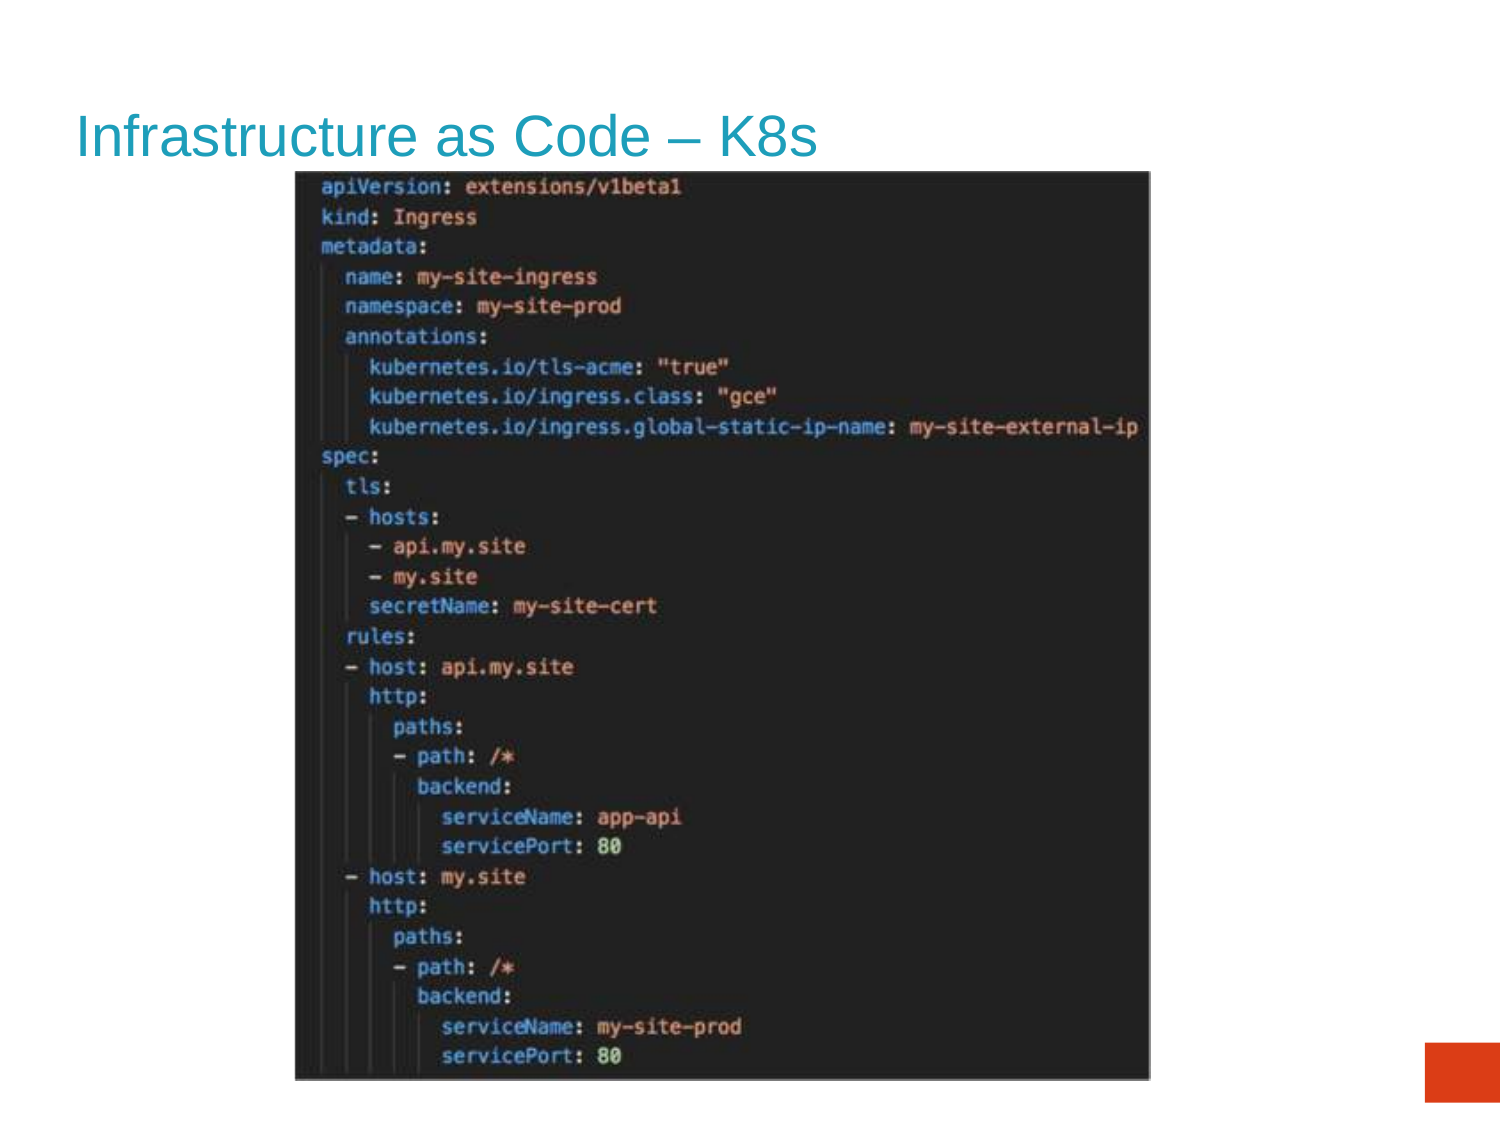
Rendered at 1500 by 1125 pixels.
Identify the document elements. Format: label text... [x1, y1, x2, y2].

text_box [1424, 1042, 1500, 1103]
title Infrastructure as Code – K8s [72, 96, 821, 287]
text_box [294, 171, 1151, 1081]
